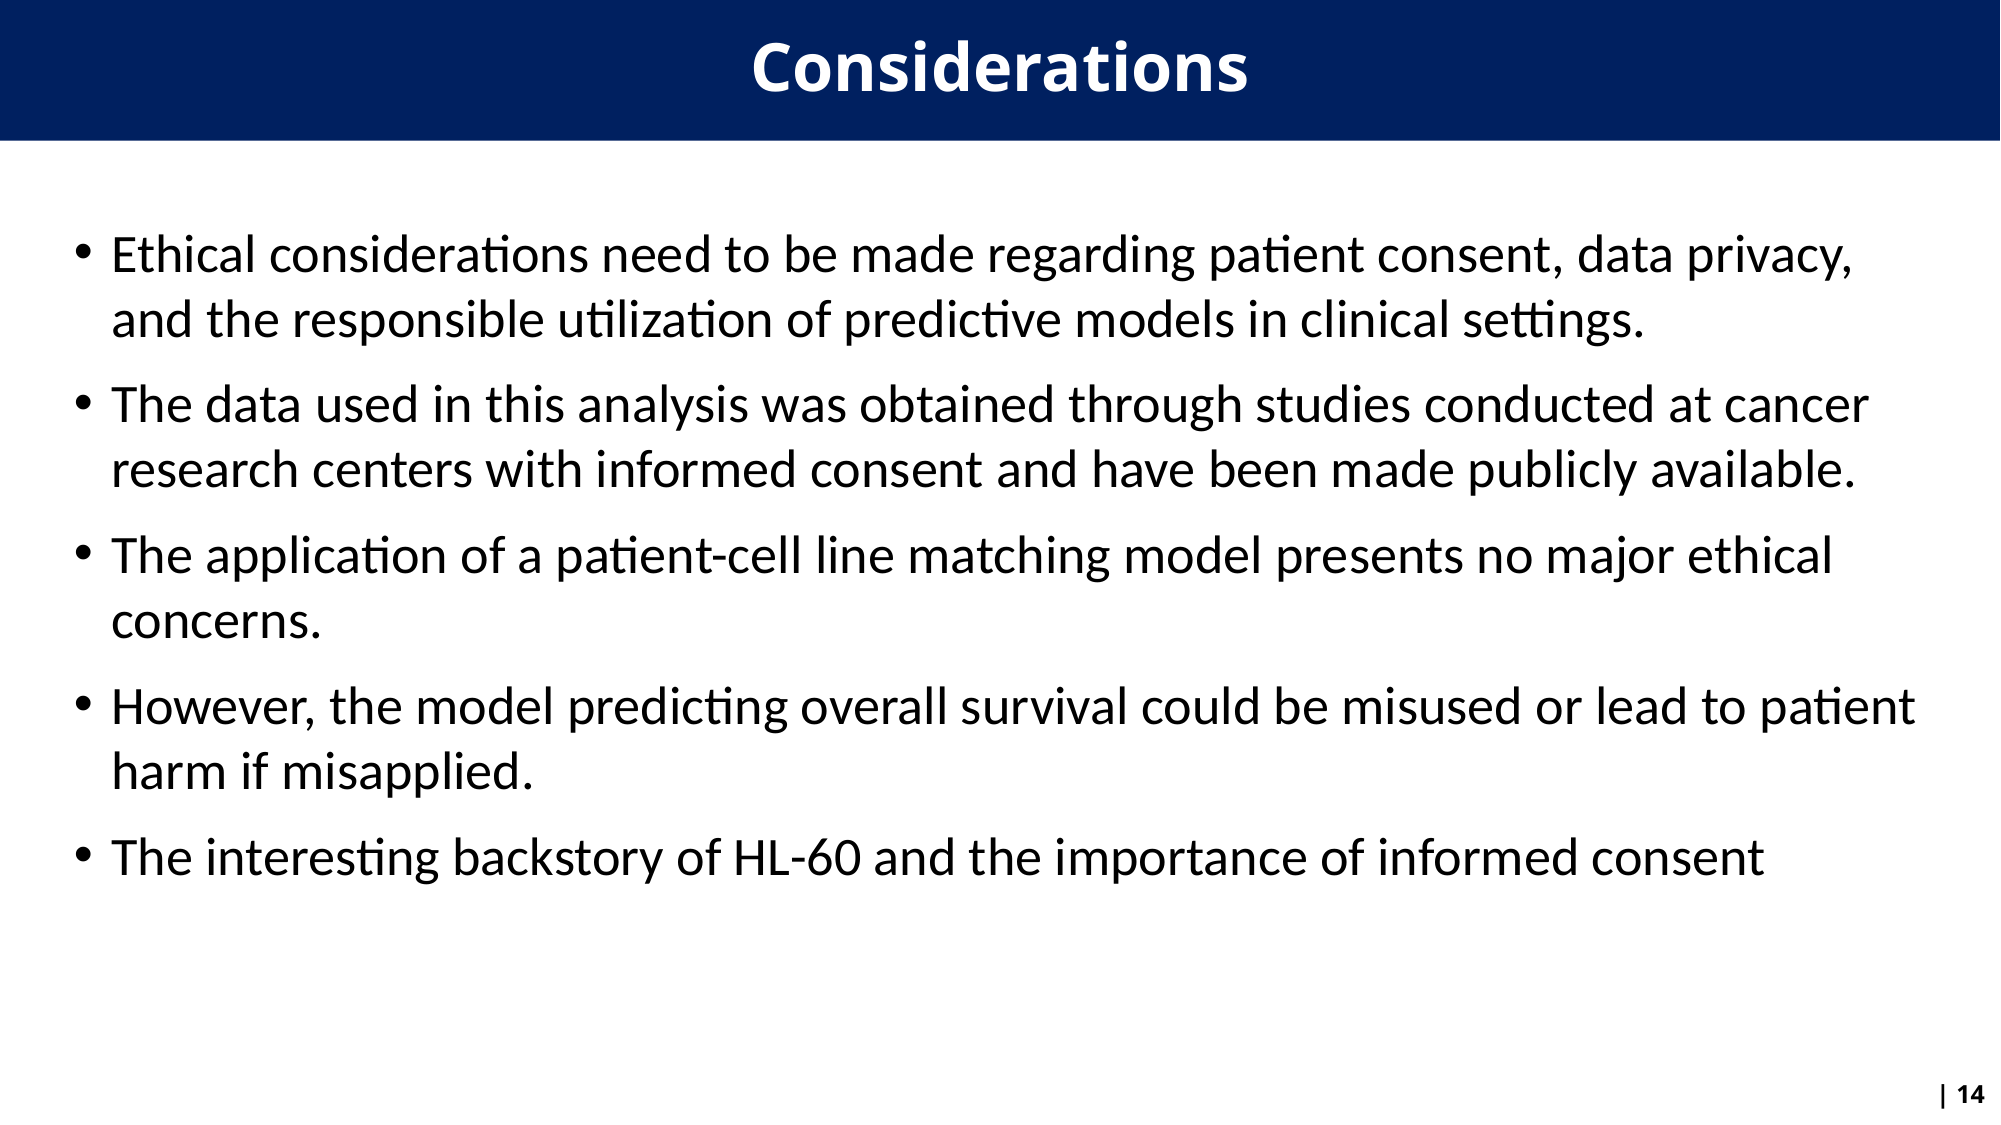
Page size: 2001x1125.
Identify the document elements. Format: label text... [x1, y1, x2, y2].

list Ethical considerations need to be made regarding patient consent, data privacy, and the responsible utilization of predictive models in clinical settings. The data used in this analysis was obtained through studies conducted at cancer research centers with informed consent and have been made publicly available. The application of a patient-cell line matching model presents no major ethical concerns. However, the model predicting overall survival could be misused or lead to patient harm if misapplied. The interesting backstory of HL-60 and the importance of informed consent [58, 210, 1941, 1051]
slide_number | 14 [1550, 1065, 2000, 1125]
title Considerations [0, 0, 2000, 141]
